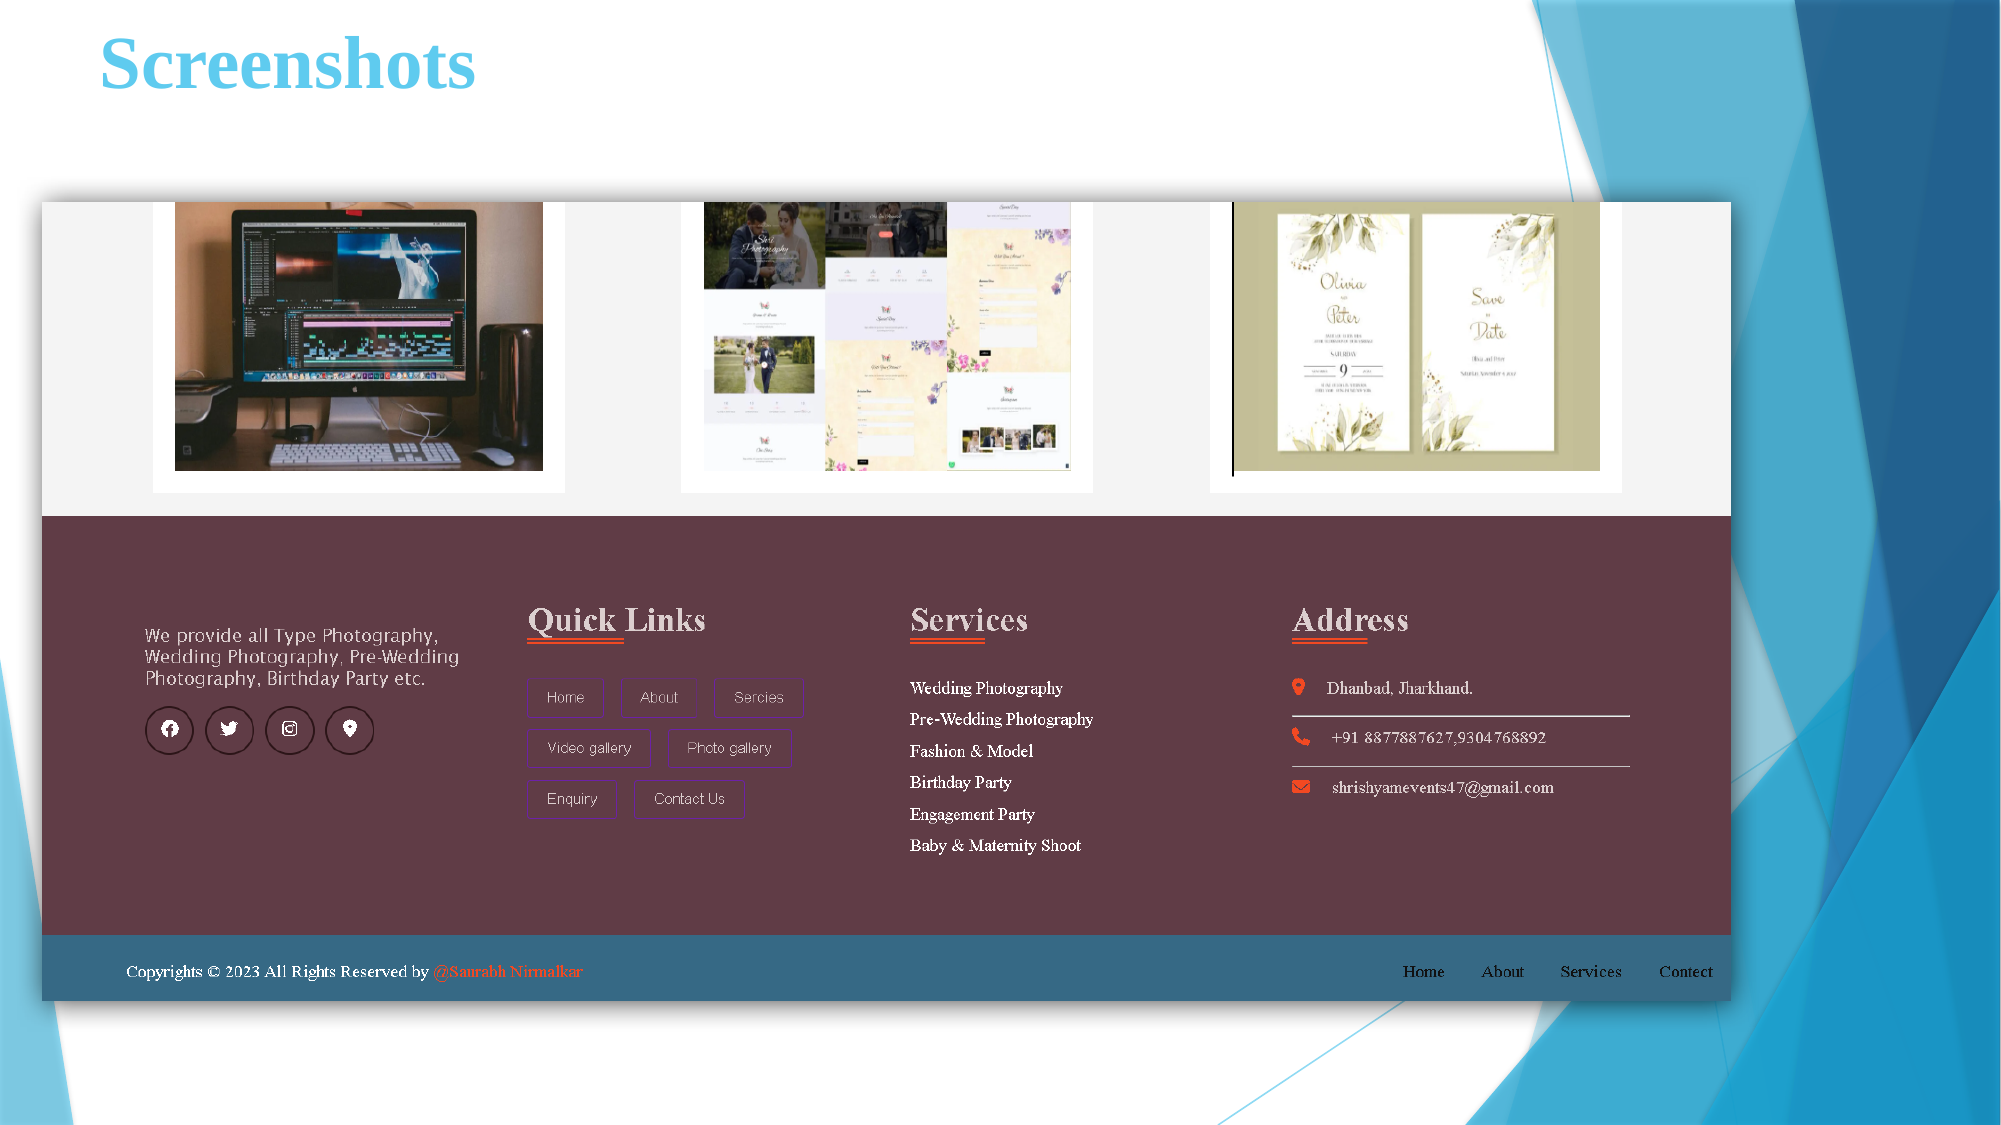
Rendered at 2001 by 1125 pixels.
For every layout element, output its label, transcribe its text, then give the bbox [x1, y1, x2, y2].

title Screenshots [84, 6, 1495, 182]
text_box [137, 779, 1863, 1043]
text_box [1753, 562, 1863, 779]
picture [42, 201, 1731, 1002]
